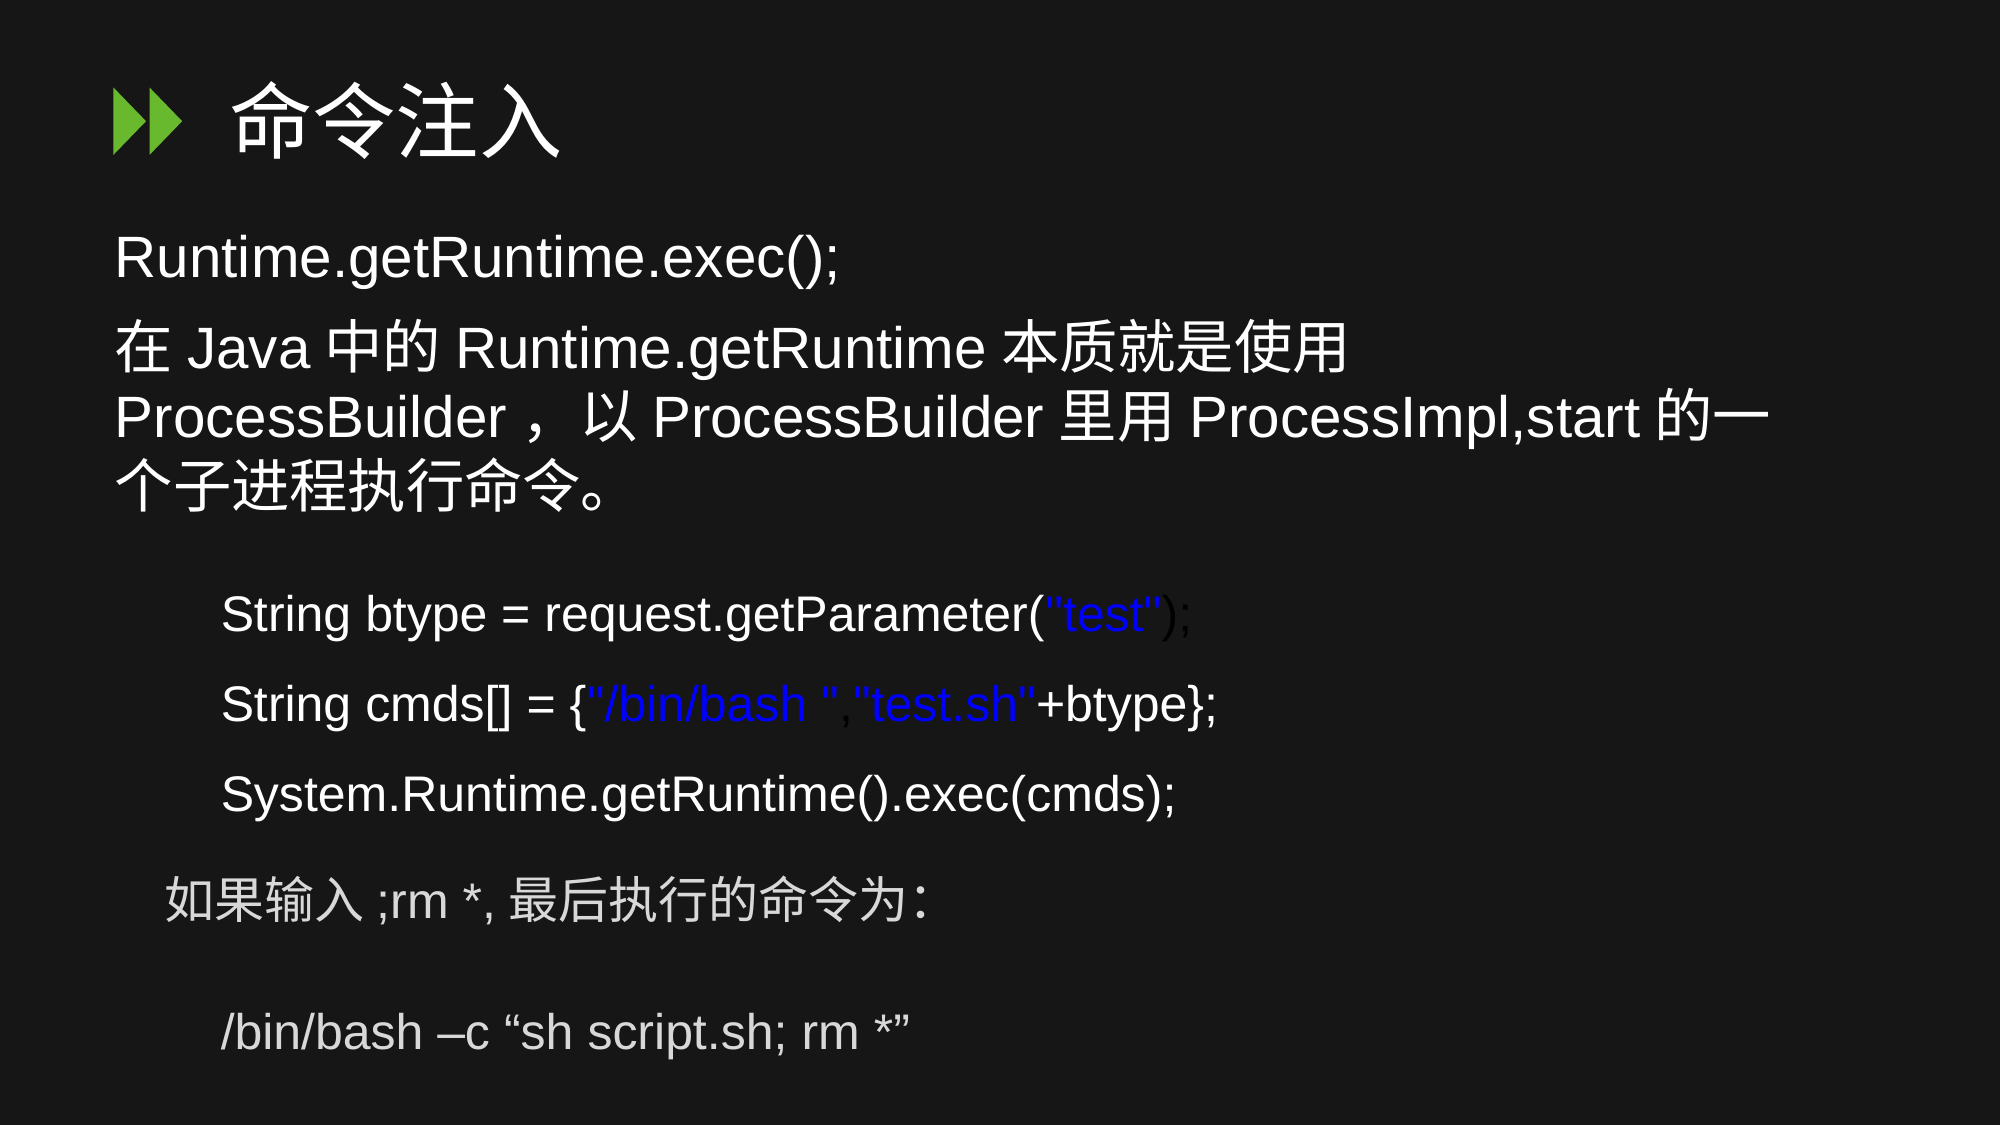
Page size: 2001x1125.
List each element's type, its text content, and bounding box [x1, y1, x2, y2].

title 命令注入 [214, 54, 1863, 196]
list Runtime.getRuntime.exec(); 在Java中的Runtime.getRuntime本质就是使用ProcessBuilder，以ProcessBuilder里用ProcessImpl,start的一个子进程执行命令。 [99, 211, 1788, 453]
text_box String btype = request.getParameter("test"); String cmds[] = {"/bin/bash ","test.sh"+btype}; System.Runtime.getRuntime().exec(cmds); [206, 544, 1819, 829]
text_box 如果输入;rm *,最后执行的命令为： [149, 861, 1164, 937]
text_box /bin/bash –c “sh script.sh; rm *” [206, 992, 1221, 1067]
